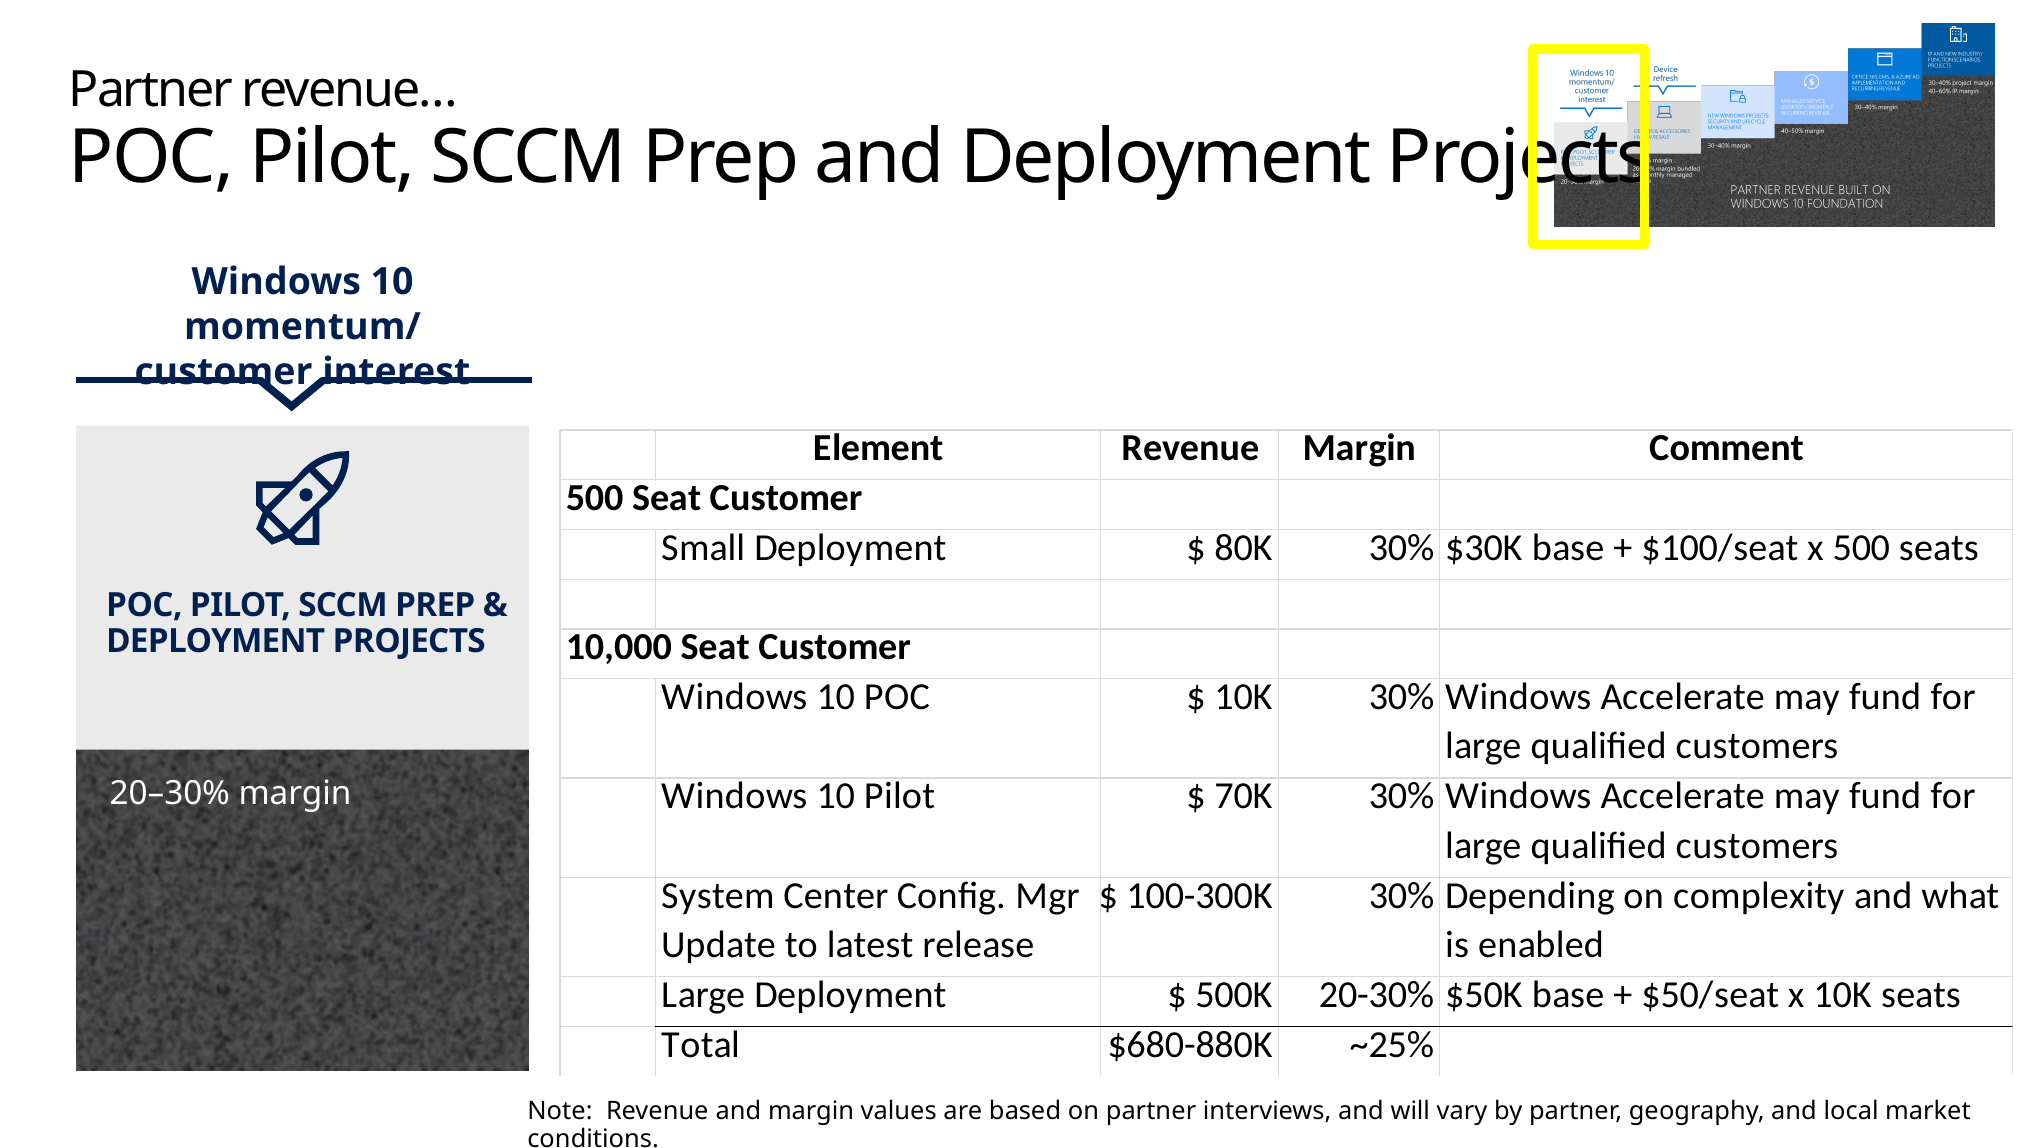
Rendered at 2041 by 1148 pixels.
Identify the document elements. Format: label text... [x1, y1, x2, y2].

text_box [75, 425, 530, 750]
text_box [559, 429, 2015, 1078]
text_box Note: Revenue and margin values are based on partner interviews, and will vary by partner, geography, and local market conditions. [496, 1073, 2041, 1148]
title Partner revenue… POC, Pilot, SCCM Prep and Deployment Projects [45, 48, 1532, 199]
text_box [1532, 48, 1646, 245]
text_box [75, 256, 530, 412]
picture [75, 750, 530, 1072]
picture [1553, 23, 1996, 228]
